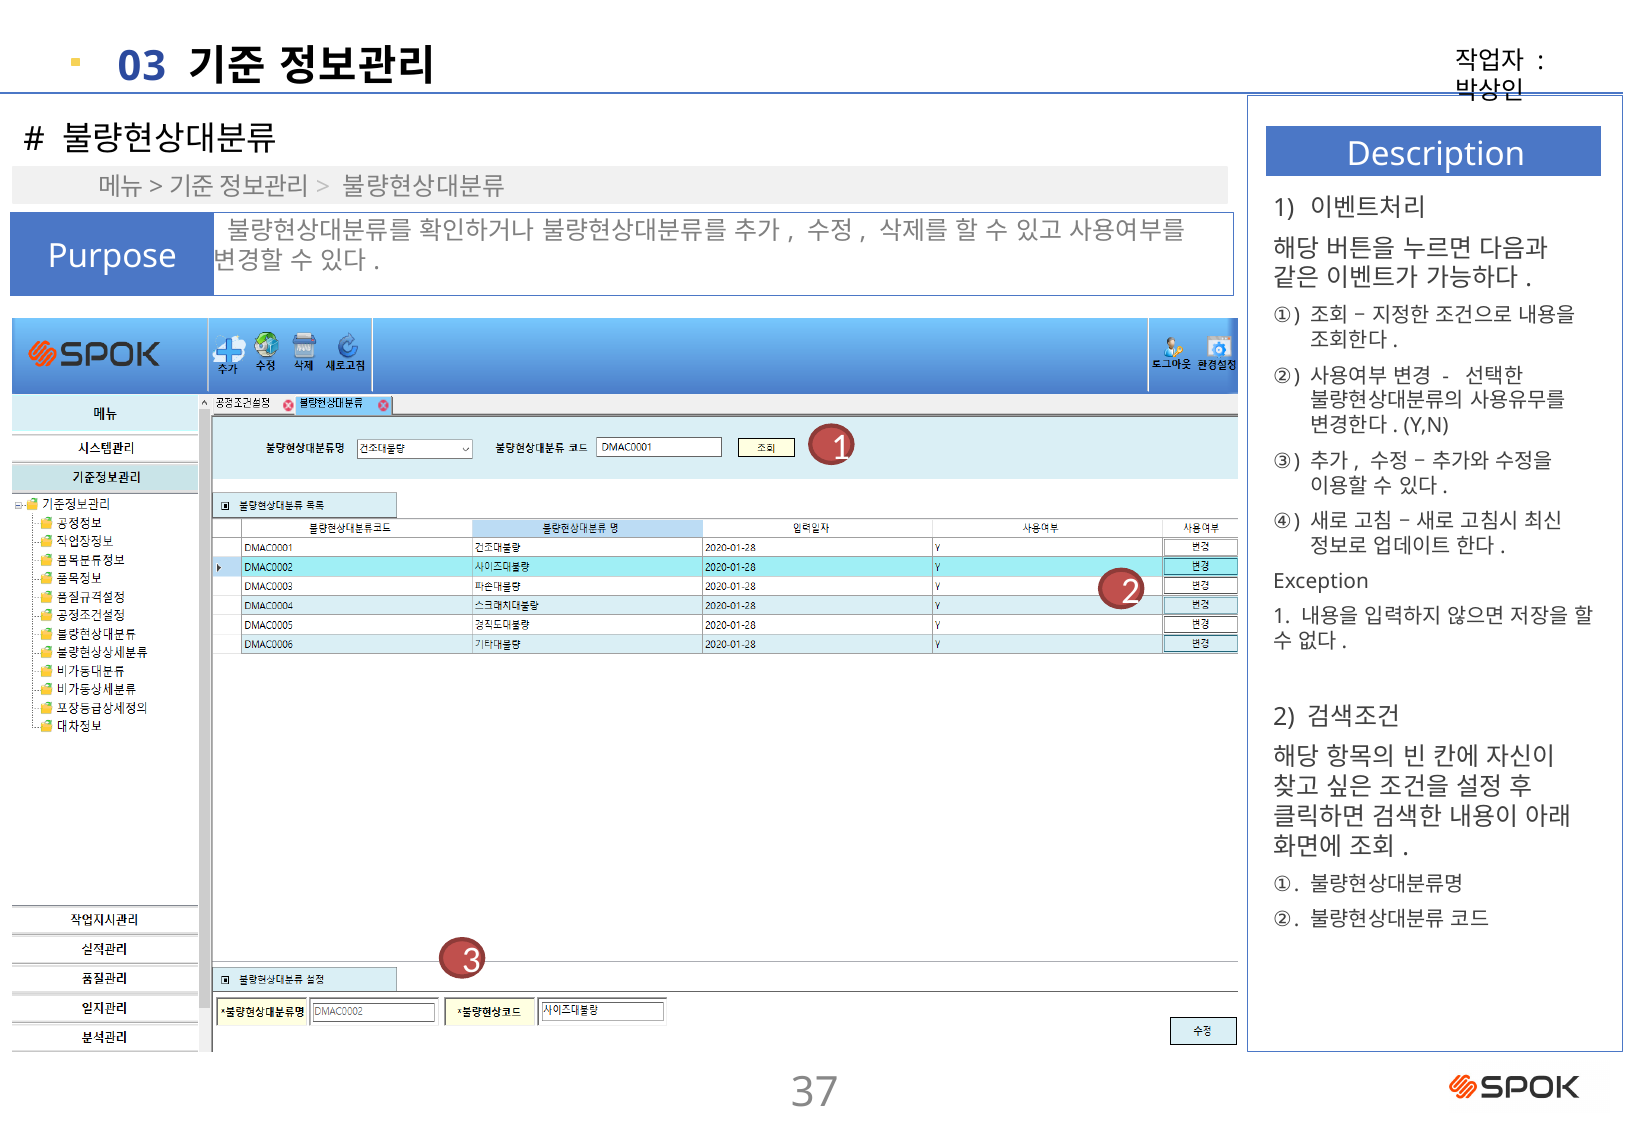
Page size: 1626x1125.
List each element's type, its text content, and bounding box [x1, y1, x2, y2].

picture [1449, 1060, 1610, 1114]
picture [12, 318, 1238, 1052]
slide_number 37 [781, 1064, 844, 1116]
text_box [71, 36, 451, 90]
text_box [0, 92, 1623, 1052]
text_box 작업자 : 박상인 [1440, 37, 1625, 94]
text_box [11, 166, 1229, 205]
